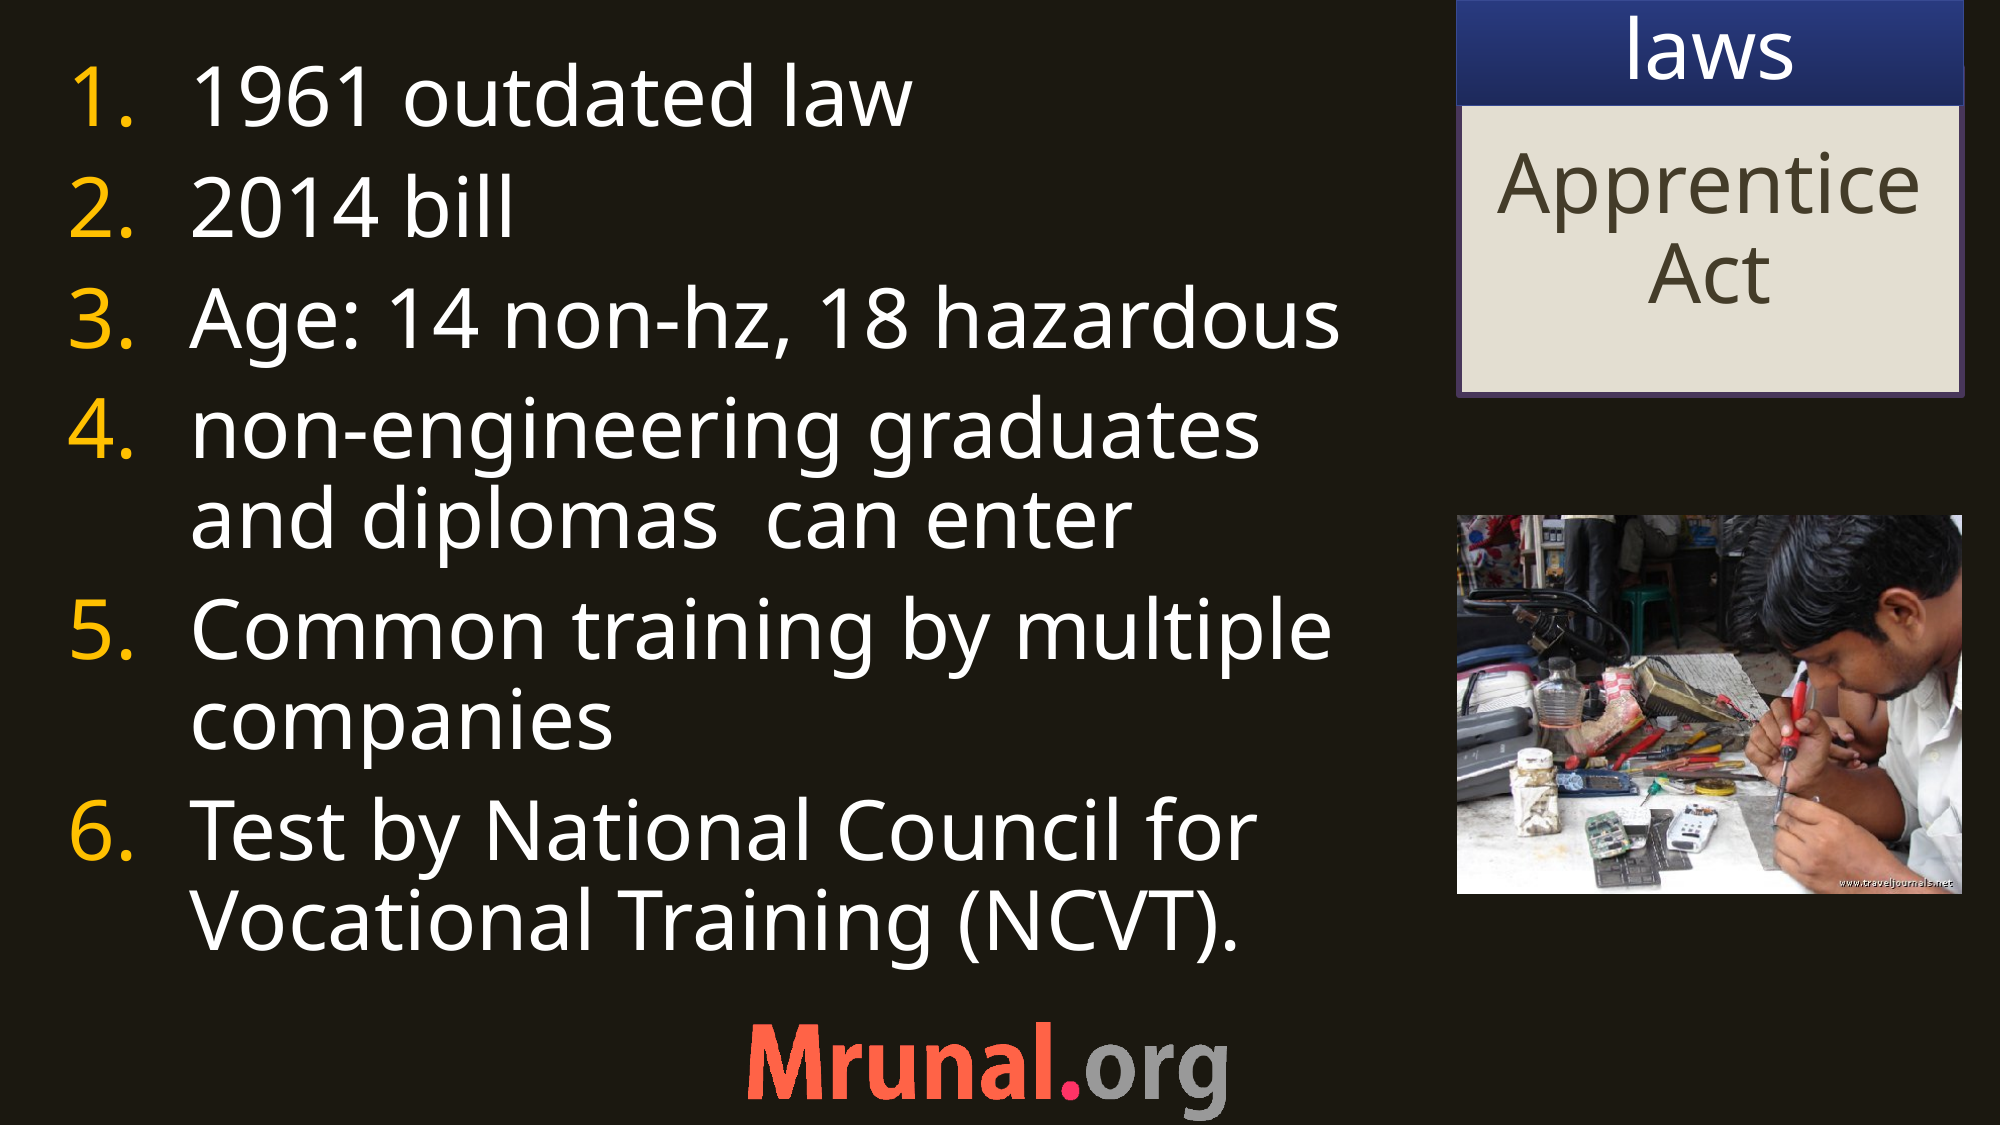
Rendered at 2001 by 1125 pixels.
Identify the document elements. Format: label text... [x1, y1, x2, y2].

list 1961 outdated law 2014 bill Age: 14 non-hz, 18 hazardous non-engineering graduates and diplomas can enter Common training by multiple companies Test by National Council for Vocational Training (NCVT). [52, 47, 1447, 1014]
title Apprentice Act [1456, 65, 1965, 398]
picture [741, 1014, 1230, 1125]
list laws [1456, 0, 1964, 106]
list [1457, 514, 1962, 894]
